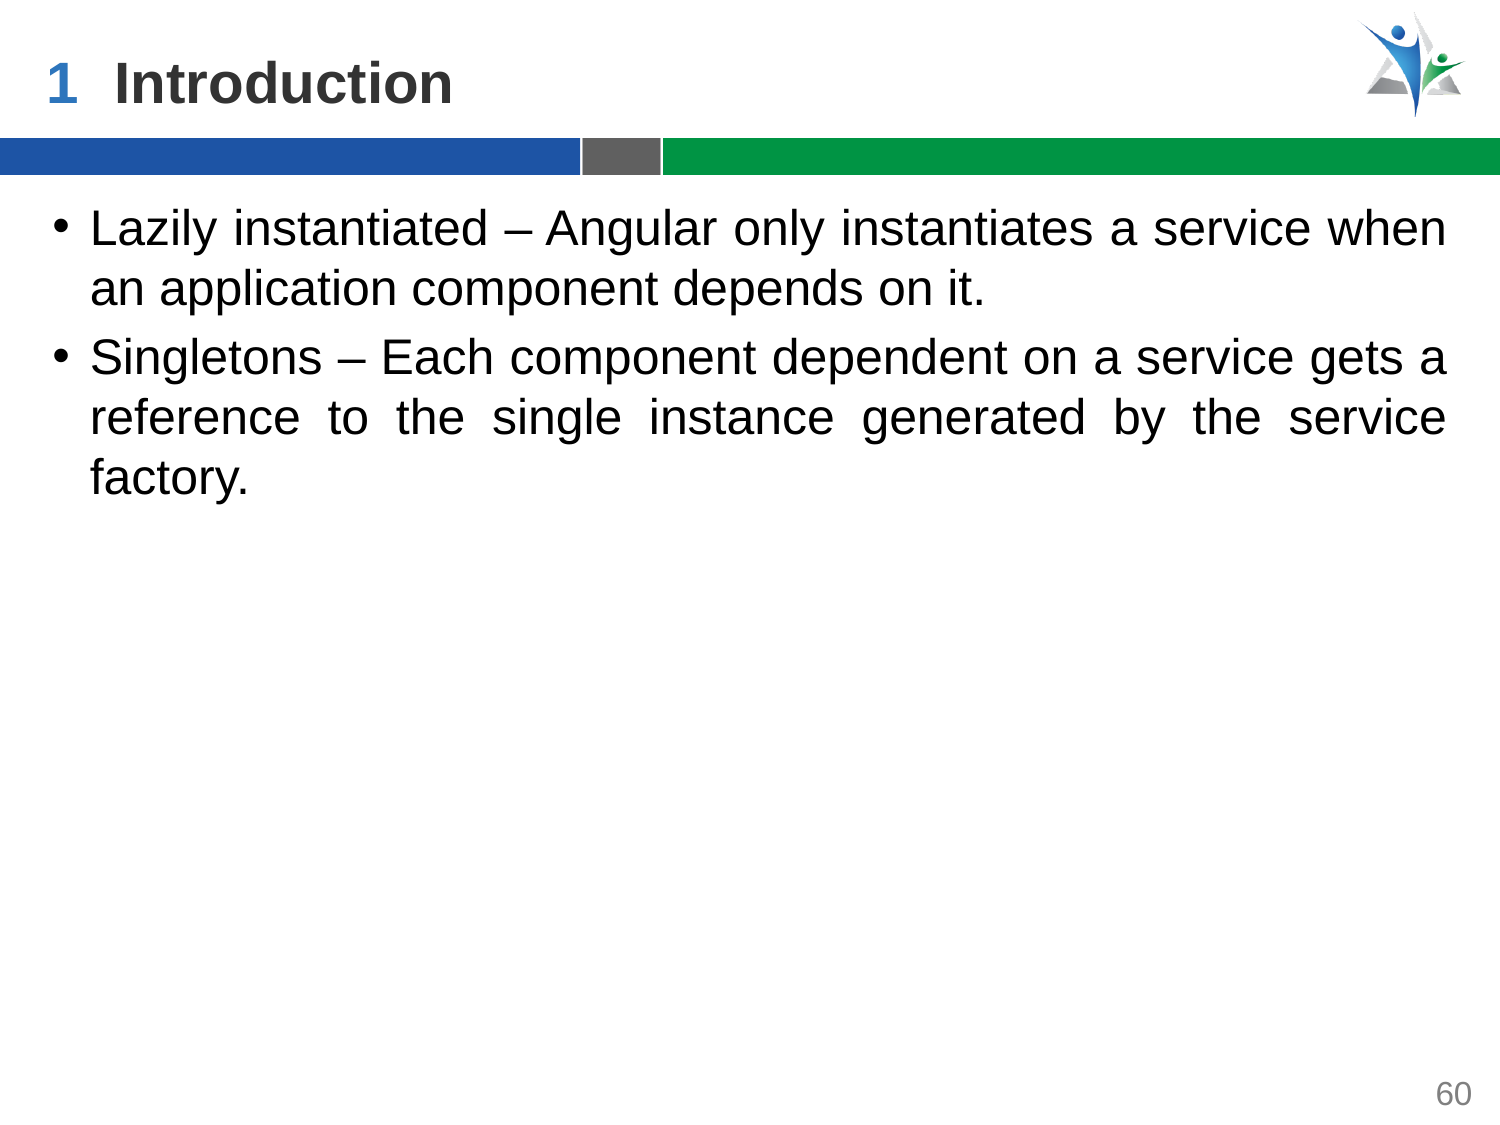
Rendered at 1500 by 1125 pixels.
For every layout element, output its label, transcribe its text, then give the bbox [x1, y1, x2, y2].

picture [0, 138, 1500, 175]
list Lazily instantiated – Angular only instantiates a service when an application component depends on it. Singletons – Each component dependent on a service gets a reference to the single instance generated by the service factory. [37, 187, 1463, 1072]
list 1 [24, 37, 99, 124]
picture [1350, 12, 1476, 117]
list Introduction [99, 37, 1413, 124]
